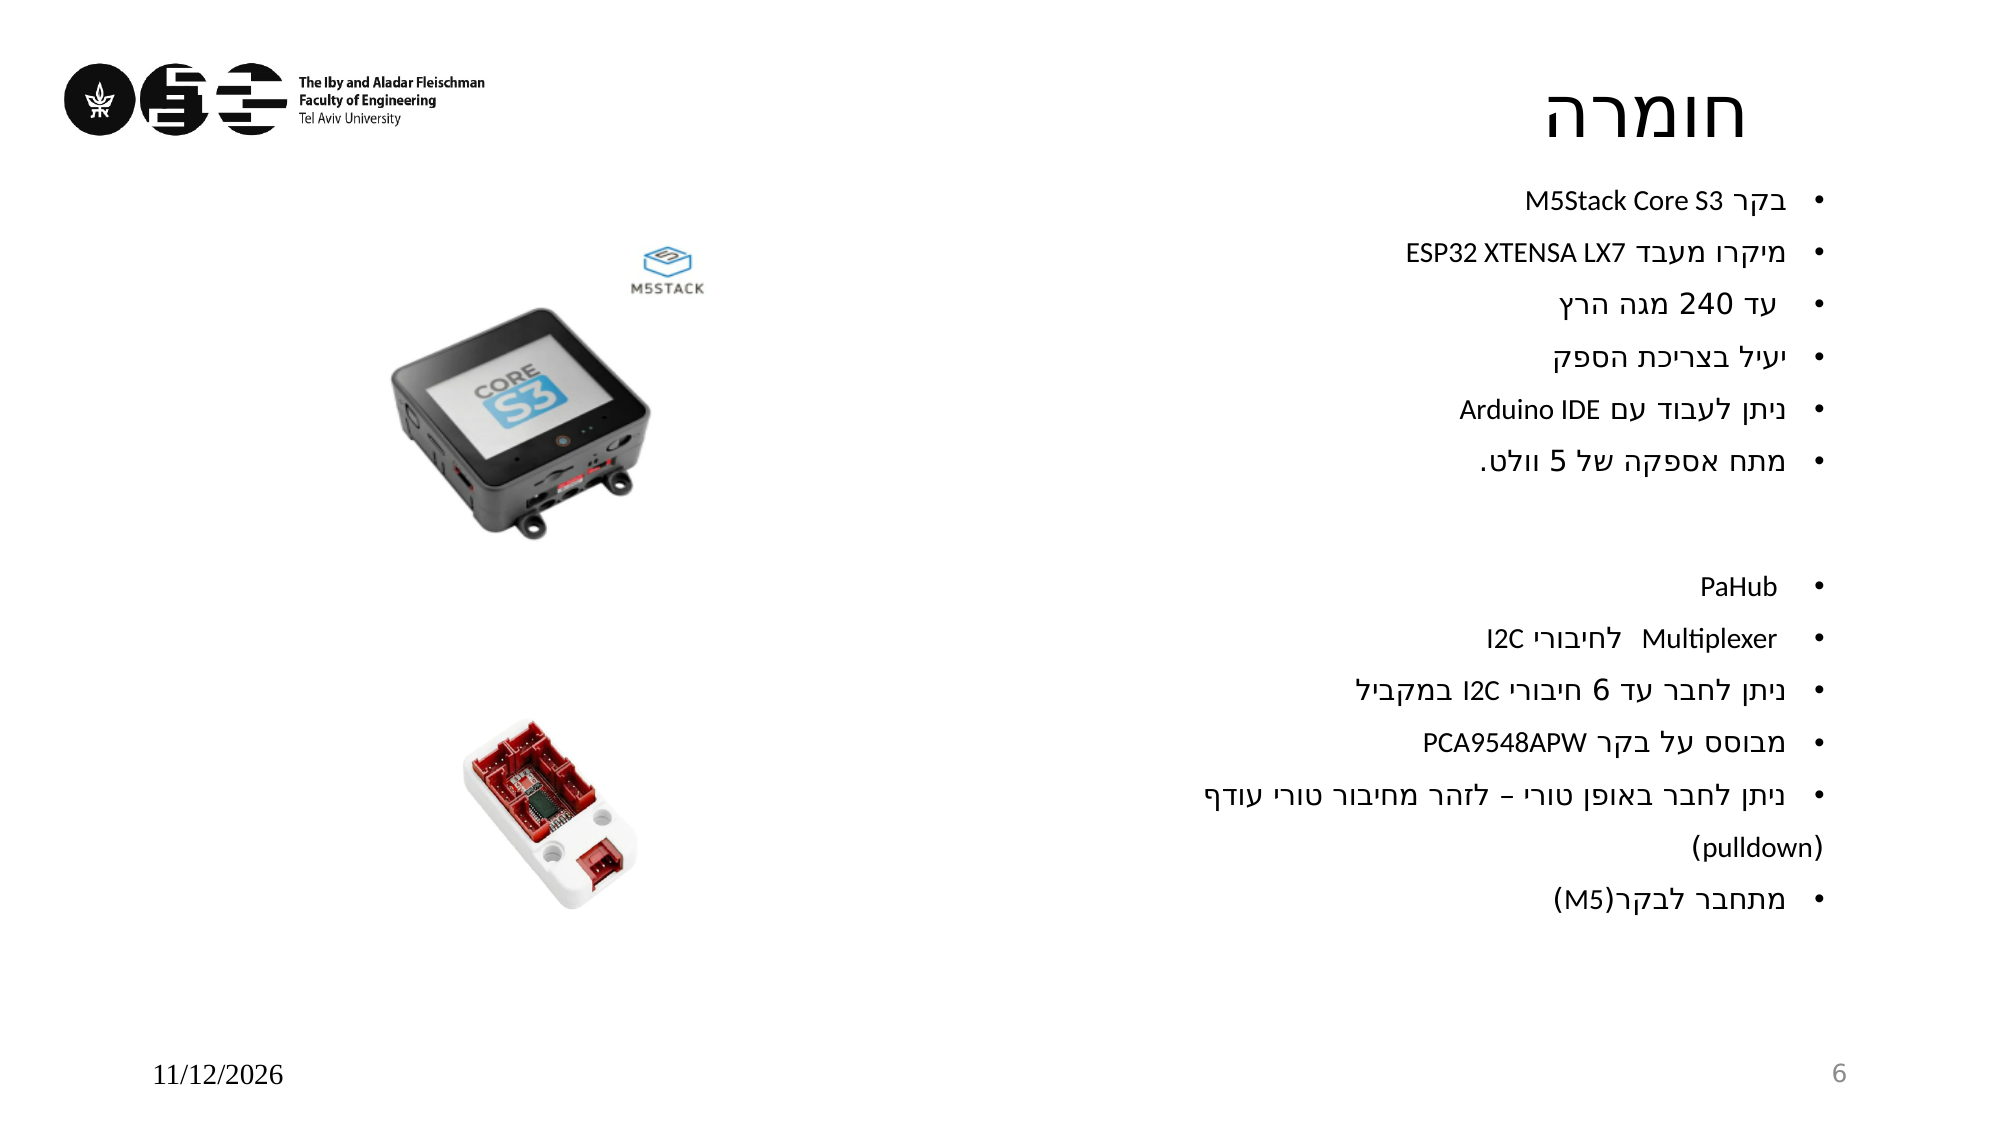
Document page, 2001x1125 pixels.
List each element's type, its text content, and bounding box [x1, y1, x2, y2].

title חומרה [664, 66, 1765, 161]
picture [339, 238, 718, 559]
text_box PaHub Multiplexer לחיבורי I2C ניתן לחבר עד 6 חיבורי I2C במקביל מבוסס על בקר PCA9548APW ניתן לחבר באופן טורי – לזהר מחיבור טורי עודף (pulldown) מתחבר לבקר(M5) [114, 563, 1840, 1125]
picture [395, 671, 681, 937]
list בקר M5Stack Core S3 מיקרו מעבד ESP32 XTENSA LX7 עד 240 מגה הרץ יעיל בצריכת הספק ניתן לעבוד עם Arduino IDE מתח אספקה של 5 וולט. [811, 177, 1840, 563]
picture [43, 44, 524, 155]
slide_number 6 [1840, 1042, 1863, 1103]
